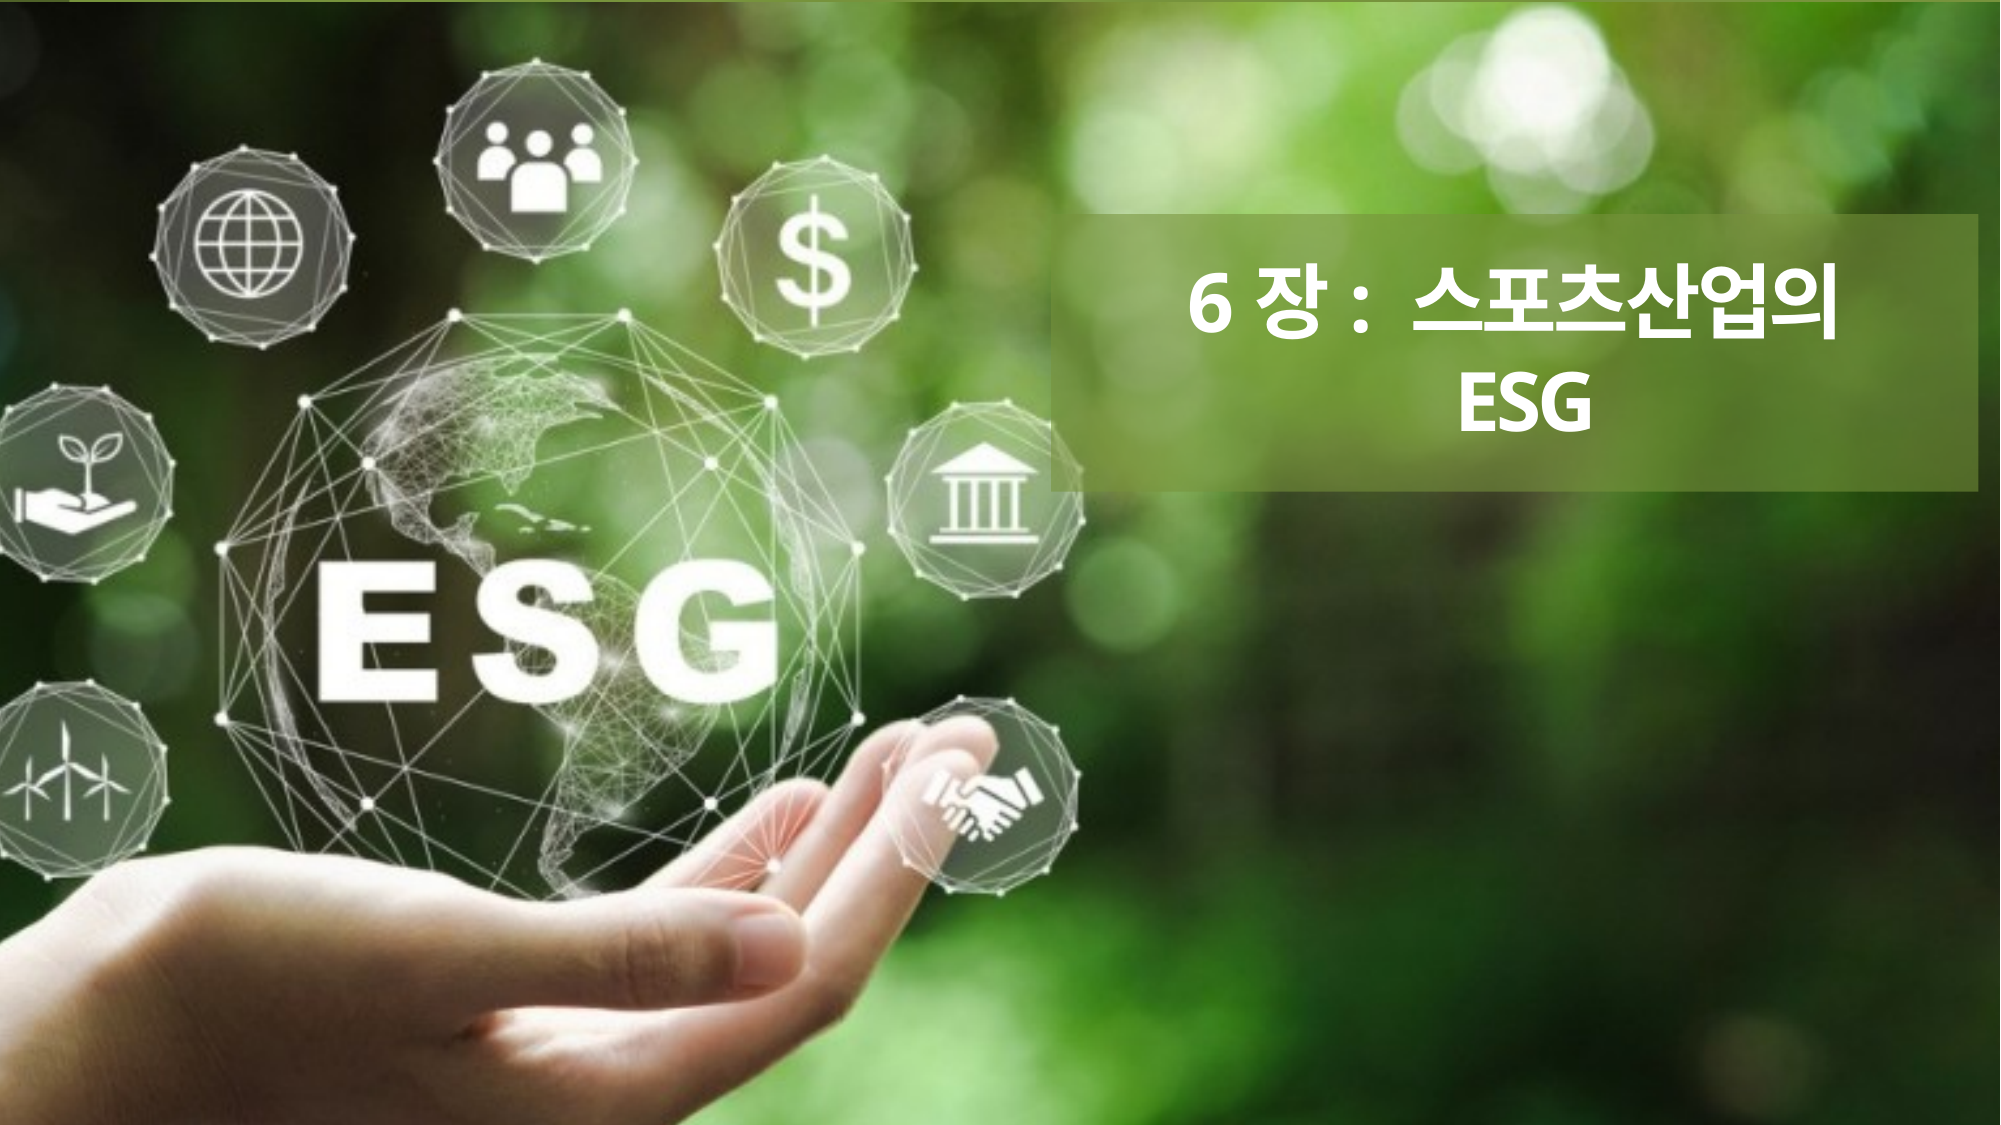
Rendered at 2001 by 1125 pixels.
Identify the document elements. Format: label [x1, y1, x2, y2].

picture [0, 1, 2000, 1125]
text_box [1051, 213, 1981, 492]
